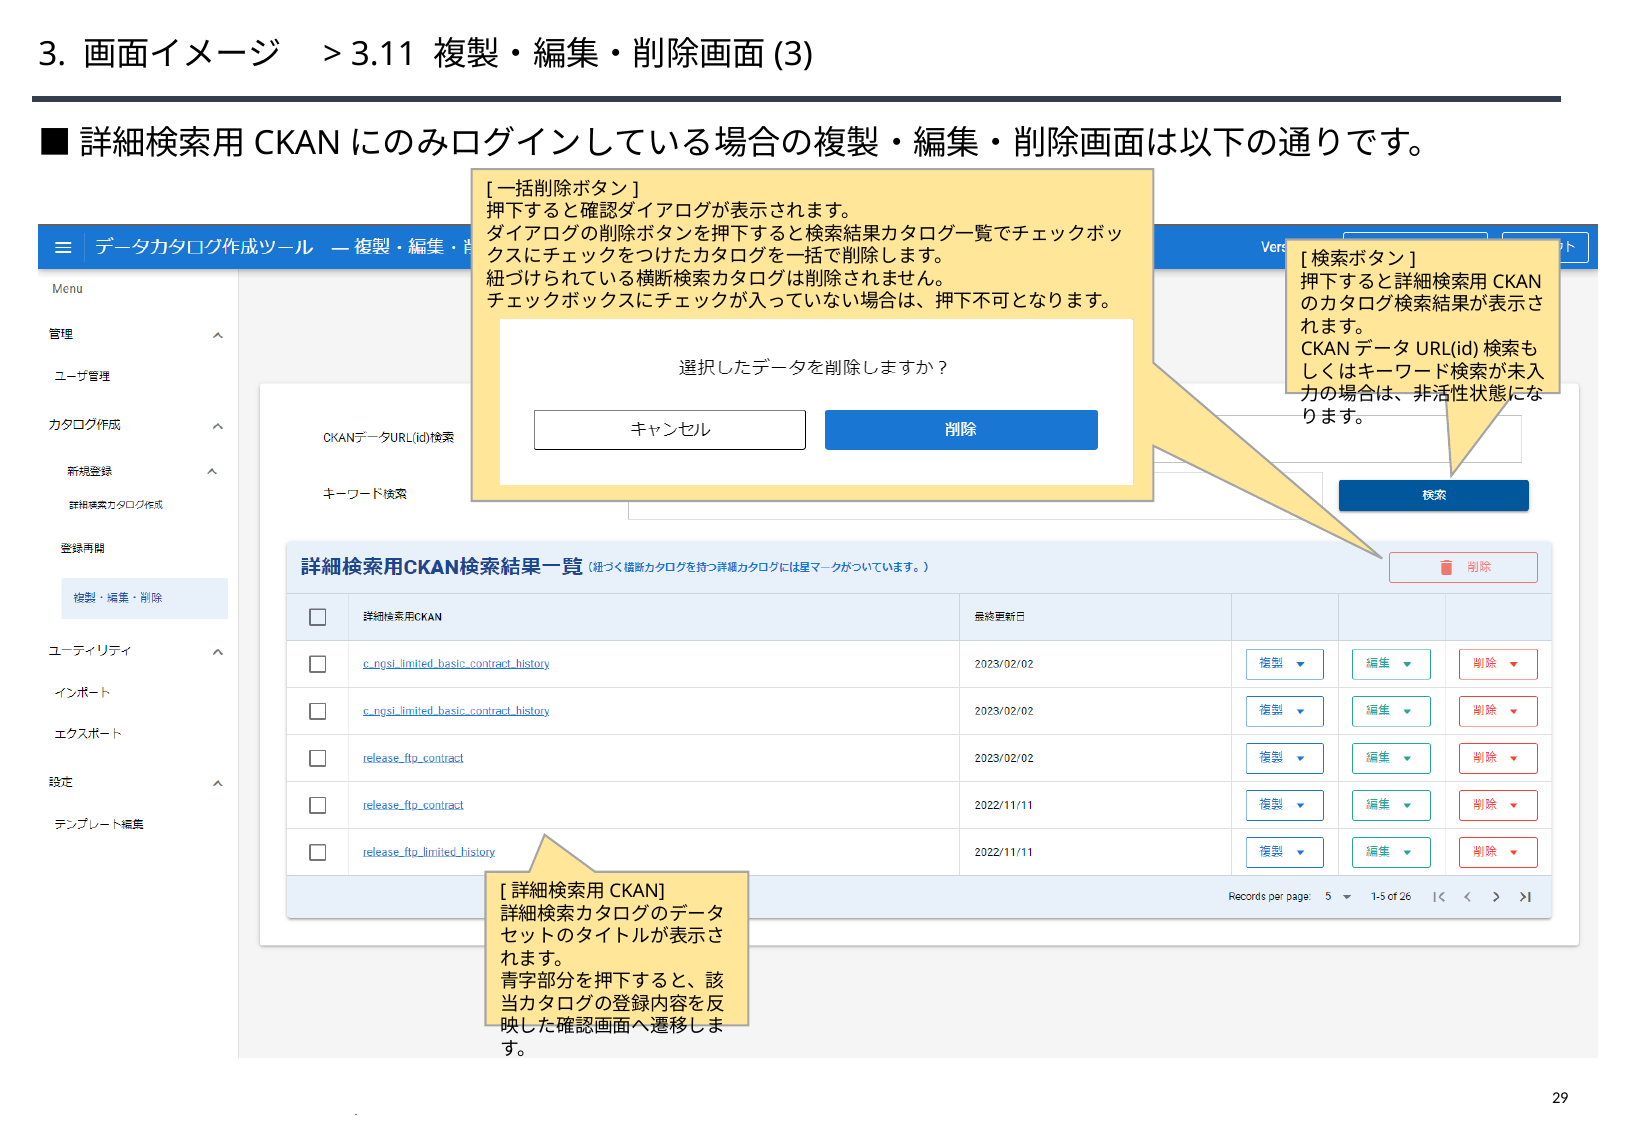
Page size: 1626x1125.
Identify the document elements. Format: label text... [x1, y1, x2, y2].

text_box [一括削除ボタン] 押下すると確認ダイアログが表示されます。 ダイアログの削除ボタンを押下すると検索結果カタログ一覧でチェックボックスにチェックをつけたカタログを一括で削除します。 紐づけられている横断検索カタログは削除されません。 チェックボックスにチェックが入っていない場合は、押下不可となります。 [470, 168, 1155, 224]
text_box ■詳細検索用CKANにのみログインしている場合の複製・編集・削除画面は以下の通りです。 [23, 113, 1478, 169]
title 3. 画面イメージ > 3.11 複製・編集・削除画面(3) [38, 19, 1625, 91]
picture [38, 224, 1598, 1058]
